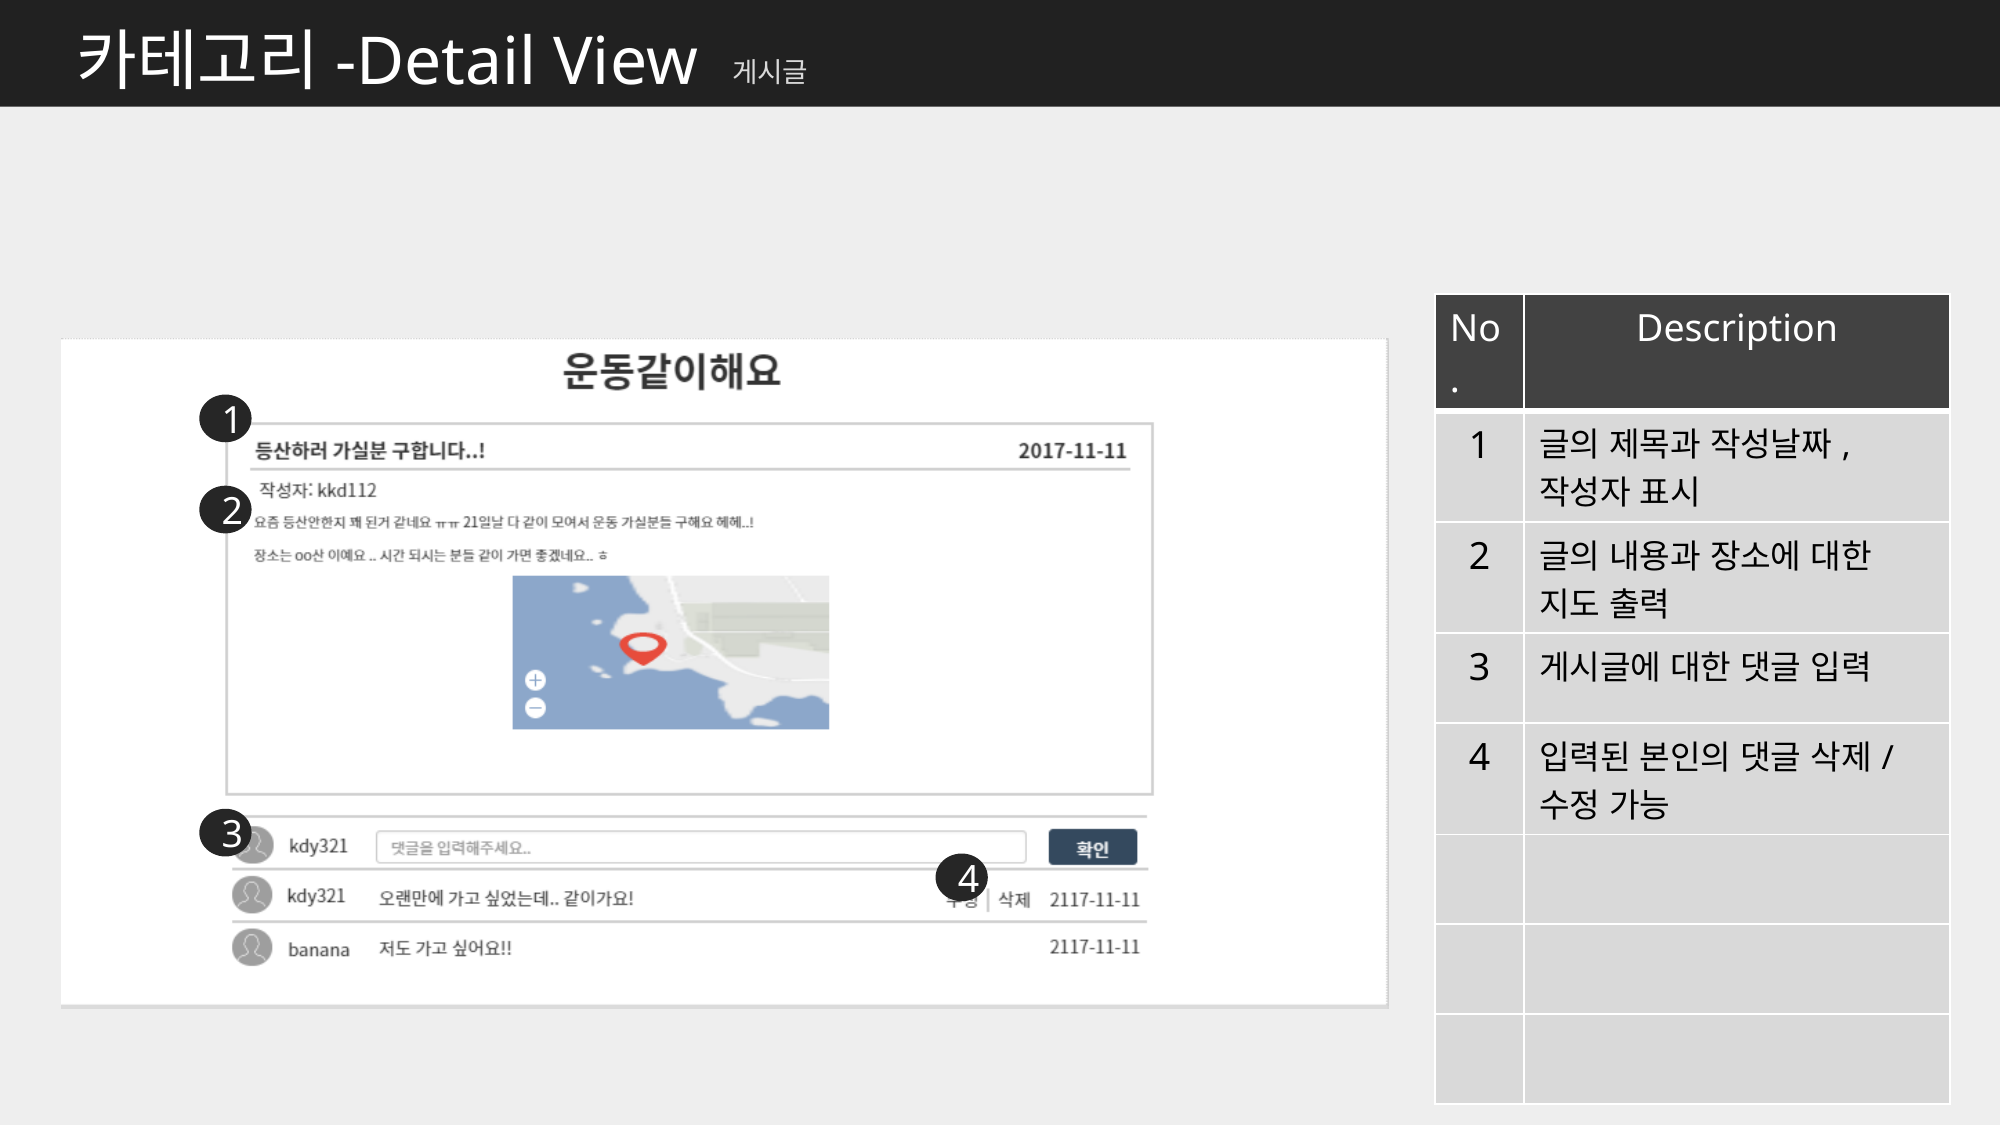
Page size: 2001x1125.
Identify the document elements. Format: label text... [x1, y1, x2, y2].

table_cell 글의 제목과 작성날짜, 작성자 표시 [1525, 414, 1949, 521]
table_cell 3 [1436, 634, 1523, 722]
table_cell [1436, 1015, 1523, 1103]
table_cell 글의 내용과 장소에 대한 지도 출력 [1525, 523, 1949, 632]
table_cell 1 [1436, 414, 1523, 521]
table_cell [1525, 925, 1949, 1013]
list 게시글 [717, 31, 1363, 97]
table_cell 게시글에 대한 댓글 입력 [1525, 634, 1949, 722]
table_cell 입력된 본인의 댓글 삭제/ 수정 가능 [1525, 724, 1949, 834]
table_header No. [1436, 295, 1523, 408]
table_cell [1436, 925, 1523, 1013]
table_cell [1525, 1015, 1949, 1103]
title 카테고리-Detail View [61, 16, 718, 107]
table_cell 4 [1436, 724, 1523, 834]
table_cell 2 [1436, 523, 1523, 632]
picture [61, 338, 1389, 1009]
table_header Description [1525, 295, 1949, 408]
table_cell [1525, 835, 1949, 923]
table_cell [1436, 835, 1523, 923]
